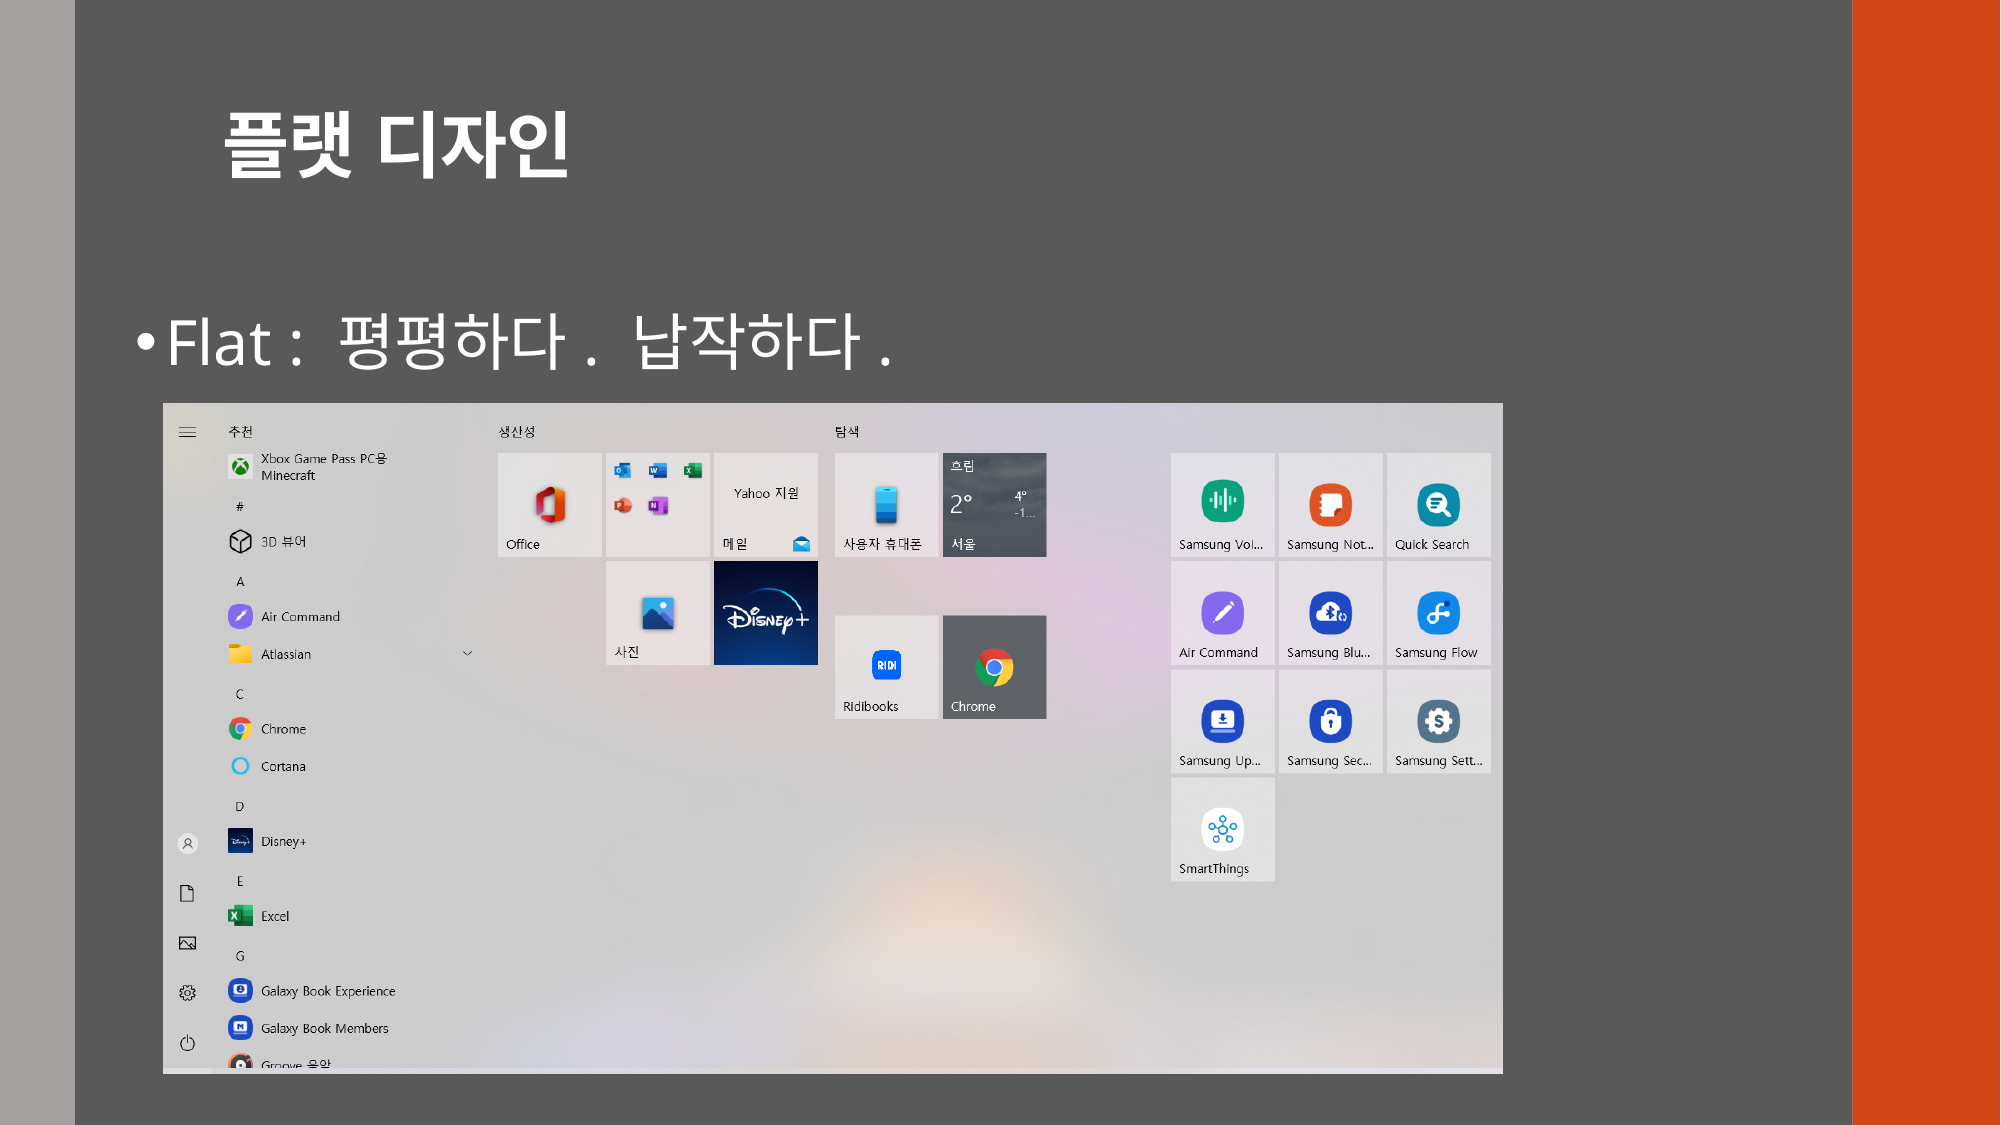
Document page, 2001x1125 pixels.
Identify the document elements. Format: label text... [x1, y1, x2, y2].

picture [163, 403, 1504, 1075]
title 플랫 디자인 [206, 48, 1797, 196]
list Flat : 평평하다. 납작하다. [120, 220, 1832, 1014]
